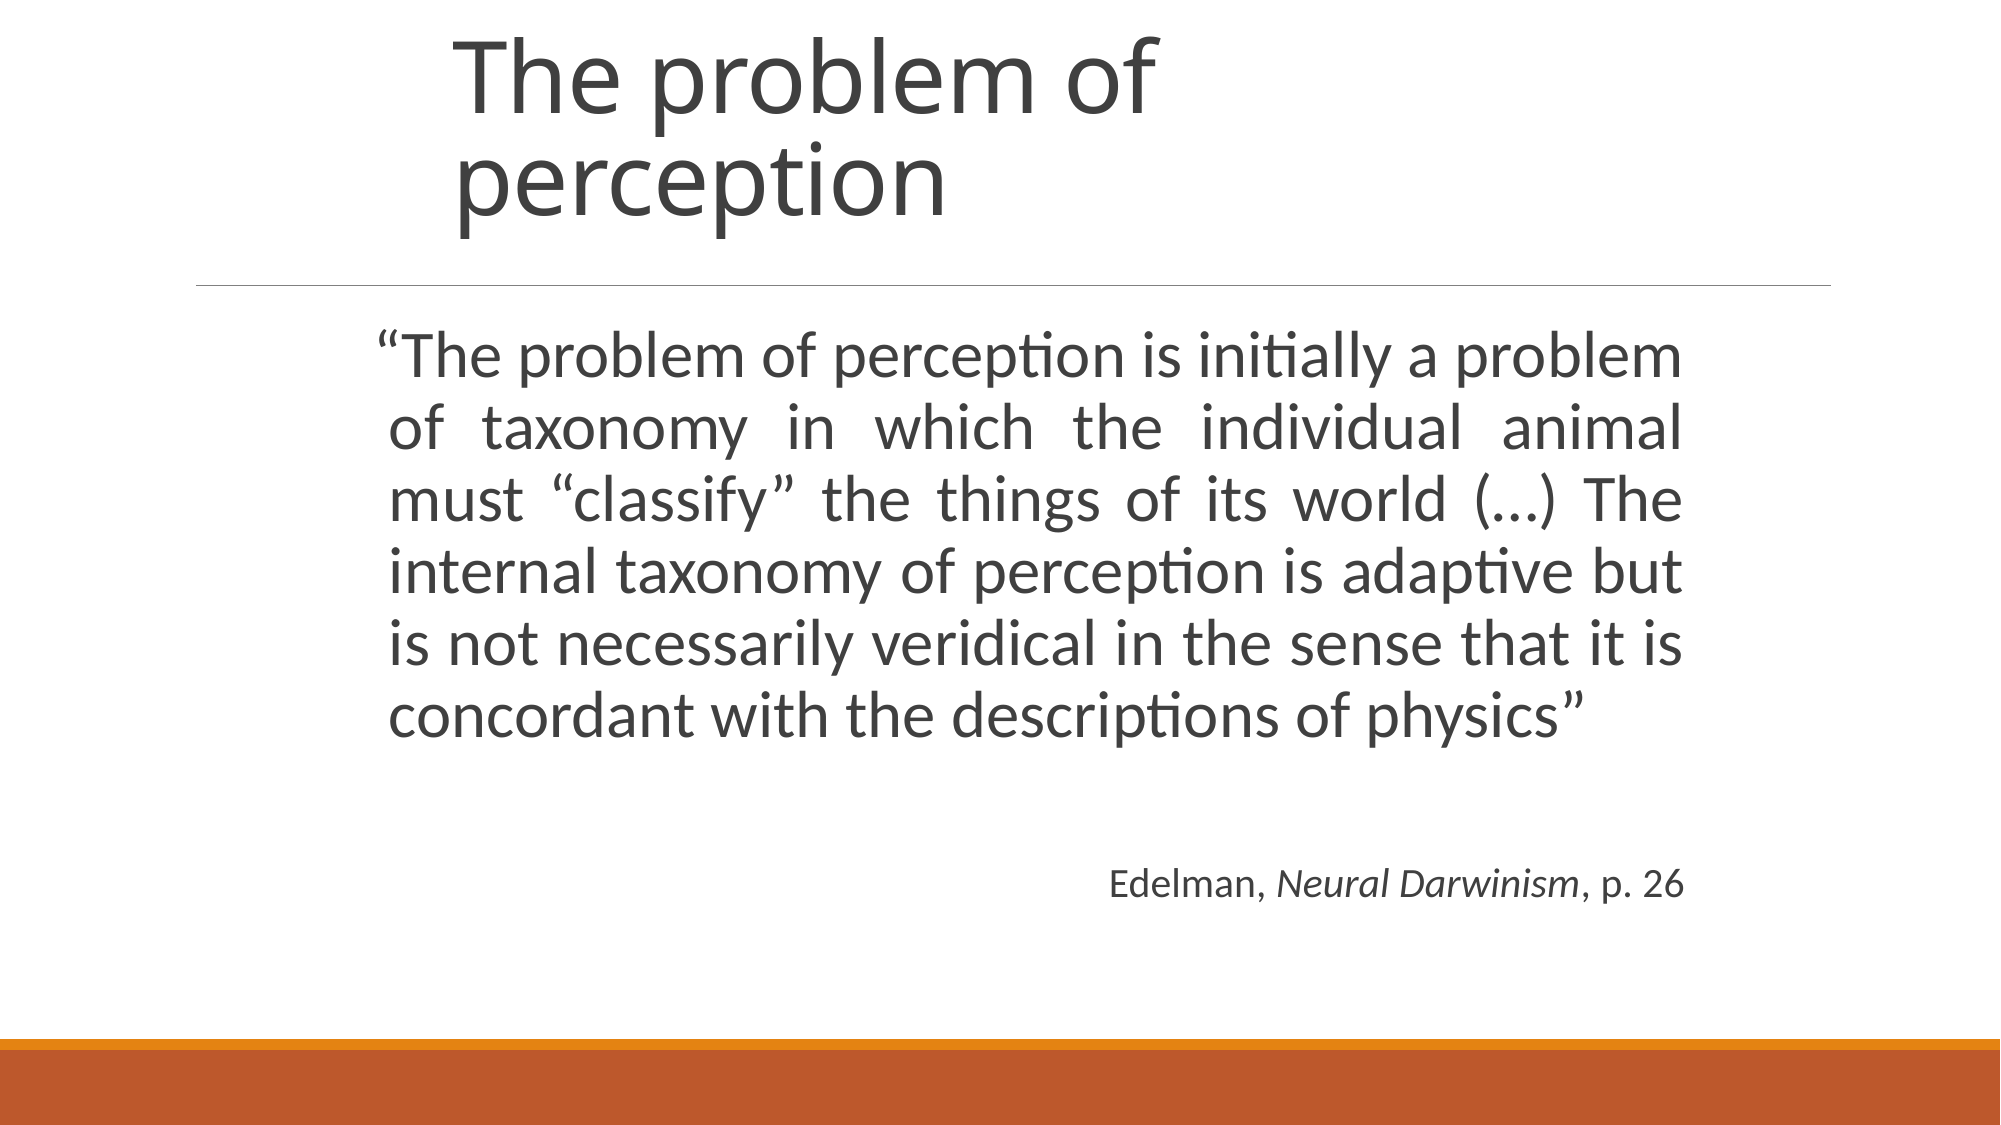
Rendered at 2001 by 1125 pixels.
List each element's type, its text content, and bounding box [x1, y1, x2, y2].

title The problem of perception [437, 31, 1588, 244]
list “The problem of perception is initially a problem of taxonomy in which the individual animal must “classify” the things of its world (…) The internal taxonomy of perception is adaptive but is not necessarily veridical in the sense that it is concordant with the descriptions of physics” Edelman, Neural Darwinism, p. 26 [373, 312, 1686, 988]
